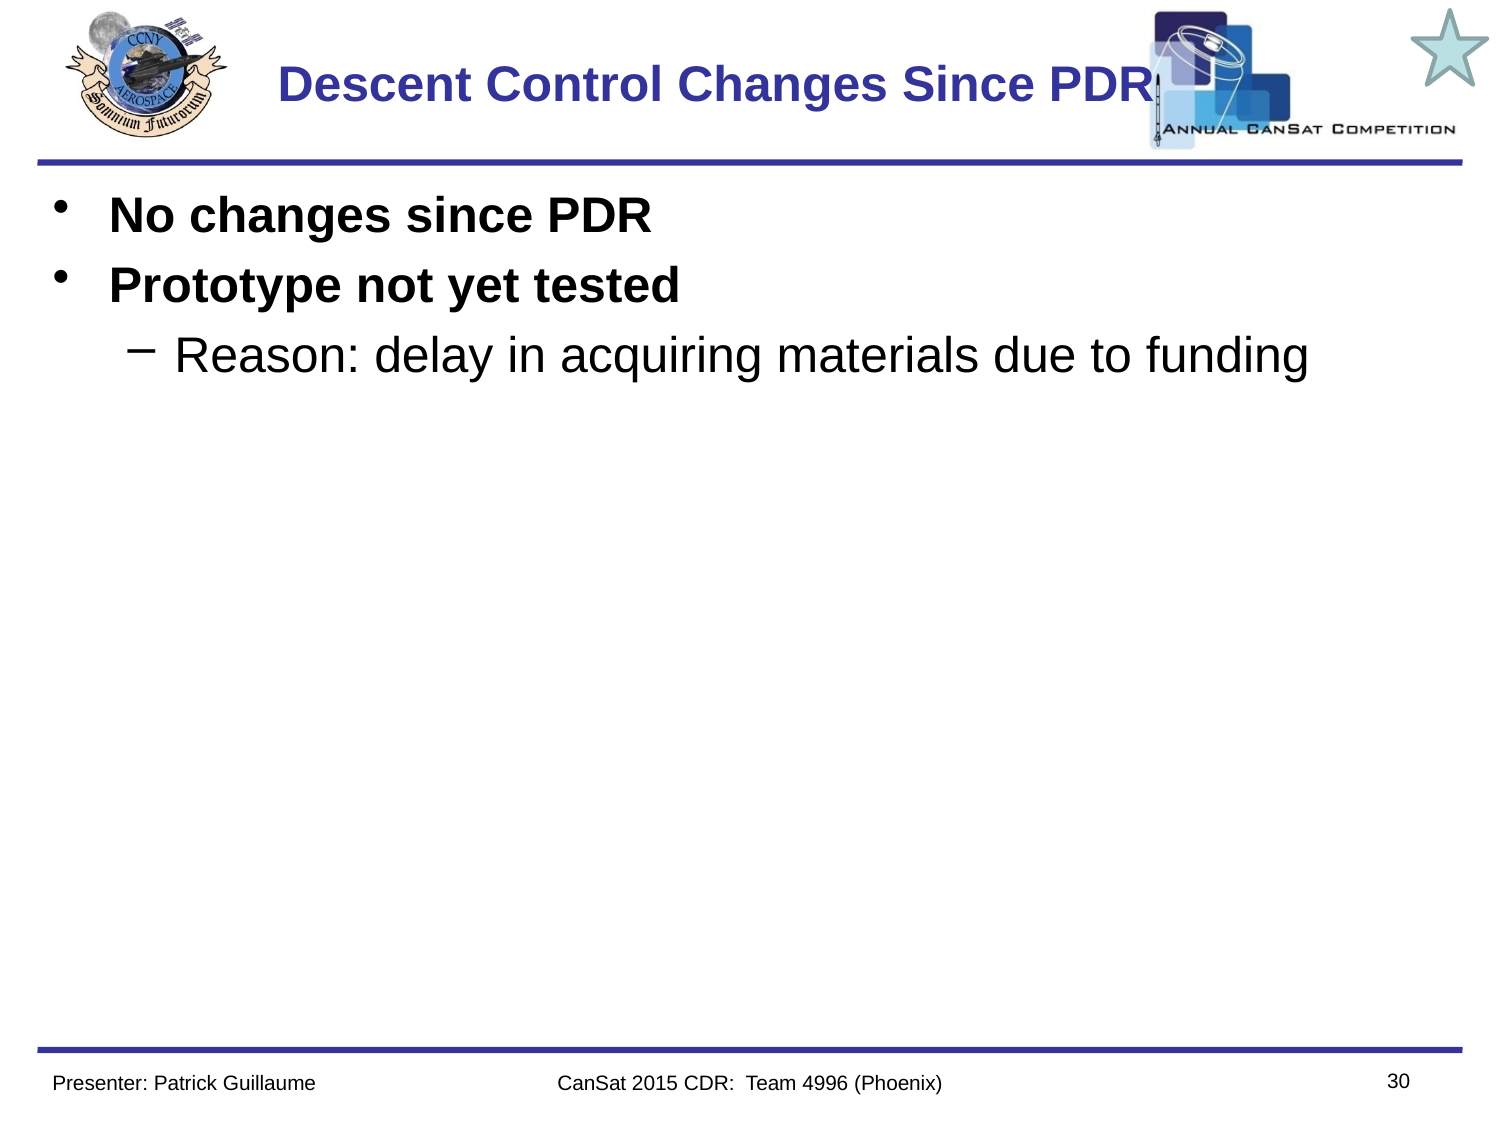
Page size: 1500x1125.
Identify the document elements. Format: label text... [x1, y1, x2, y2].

text_box Presenter: Patrick Guillaume [37, 1062, 413, 1103]
picture [1142, 1, 1463, 157]
picture [1427, 54, 1432, 73]
list No changes since PDR Prototype not yet tested Reason: delay in acquiring materials due to funding [37, 174, 1463, 1025]
picture [0, 0, 301, 151]
text_box [1410, 7, 1490, 87]
title Descent Control Changes Since PDR [304, 12, 1238, 150]
footer CanSat 2015 CDR: Team 4996 (Phoenix) [450, 1062, 1050, 1103]
slide_number 30 [1312, 1059, 1425, 1100]
